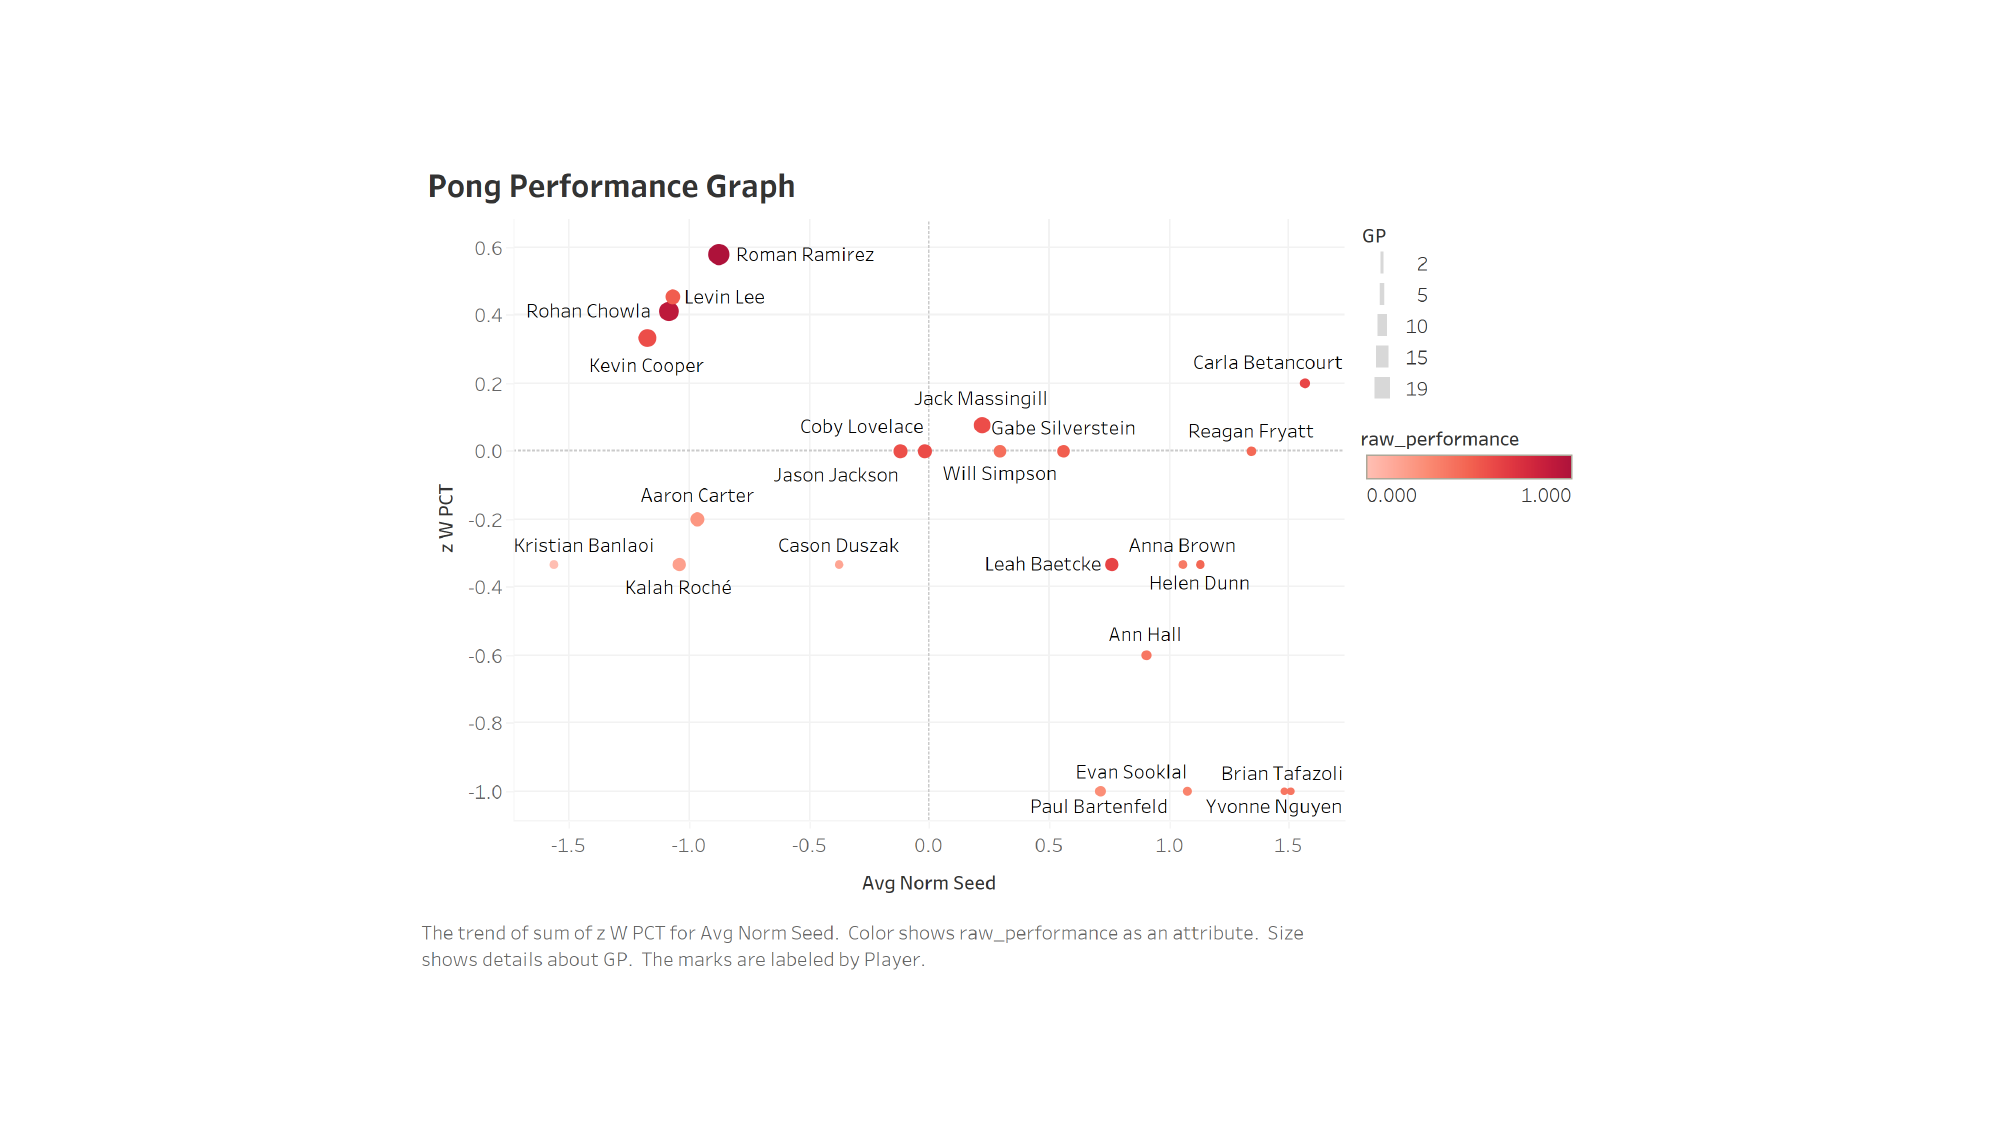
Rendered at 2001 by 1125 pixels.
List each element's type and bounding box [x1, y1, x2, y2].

picture [421, 153, 1579, 972]
